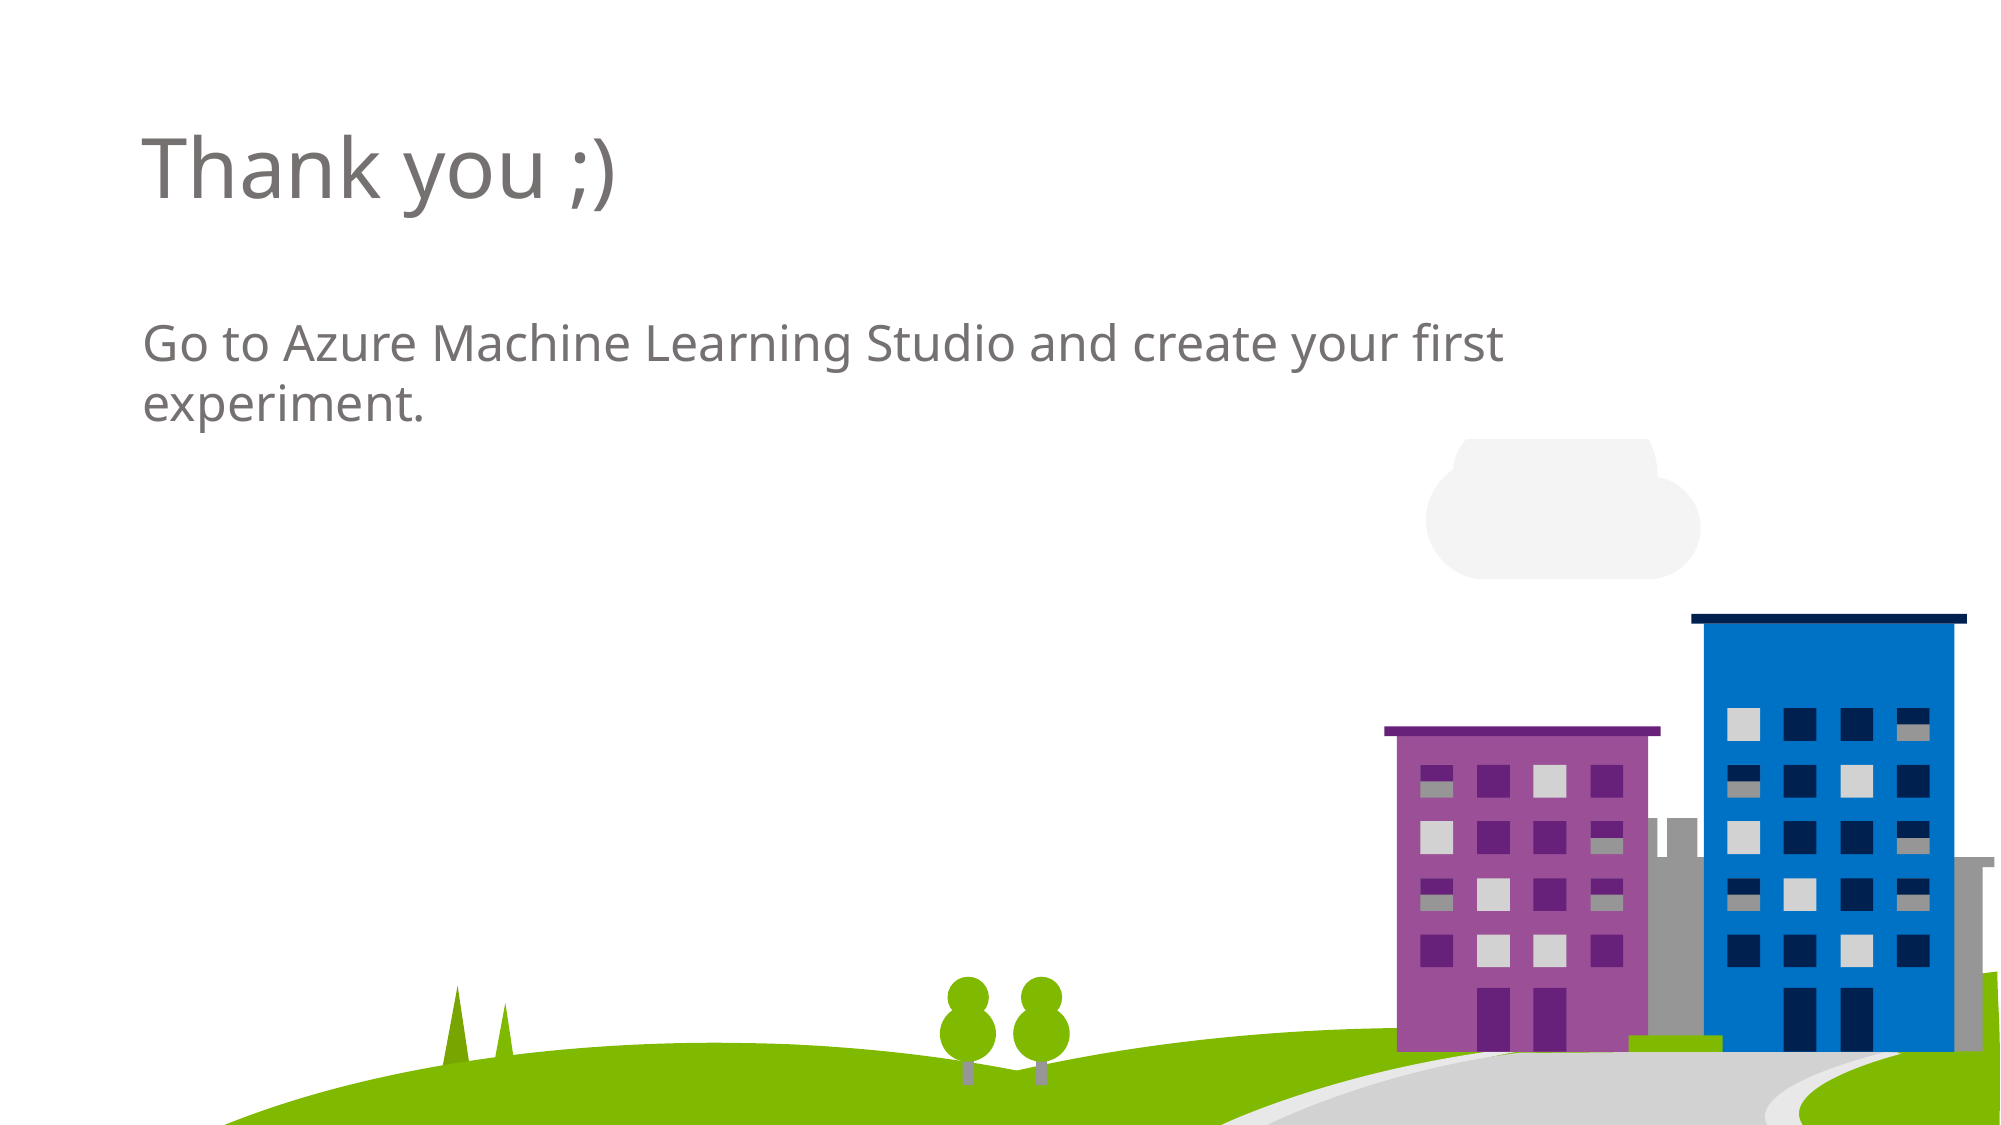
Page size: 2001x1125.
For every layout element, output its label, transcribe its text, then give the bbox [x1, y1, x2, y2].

text_box Go to Azure Machine Learning Studio and create your first experiment. [127, 304, 1739, 439]
text_box Thank you ;) [126, 108, 1367, 223]
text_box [224, 398, 2000, 1125]
